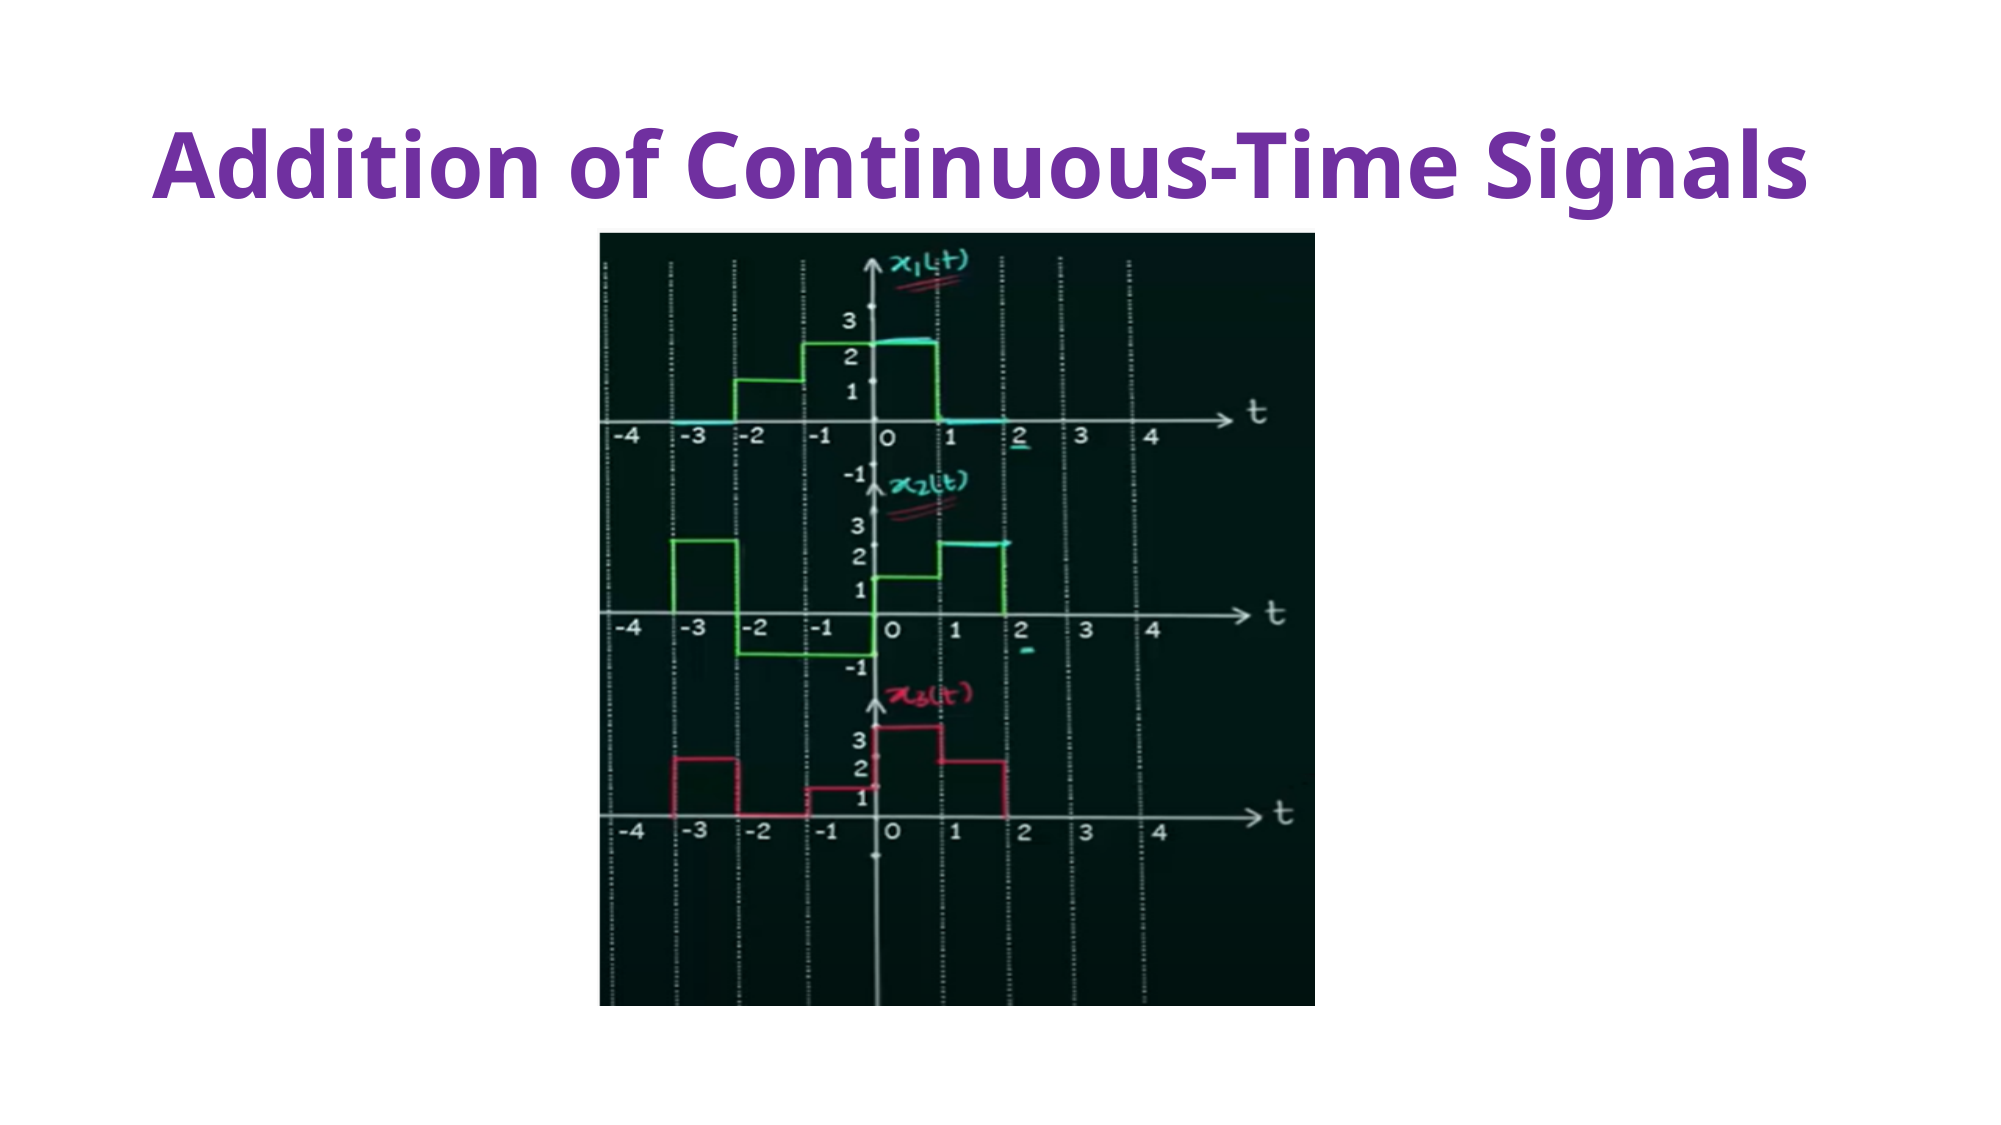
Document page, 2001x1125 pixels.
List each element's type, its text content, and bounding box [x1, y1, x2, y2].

title Addition of Continuous-Time Signals [137, 59, 1863, 278]
picture [597, 228, 1315, 1006]
